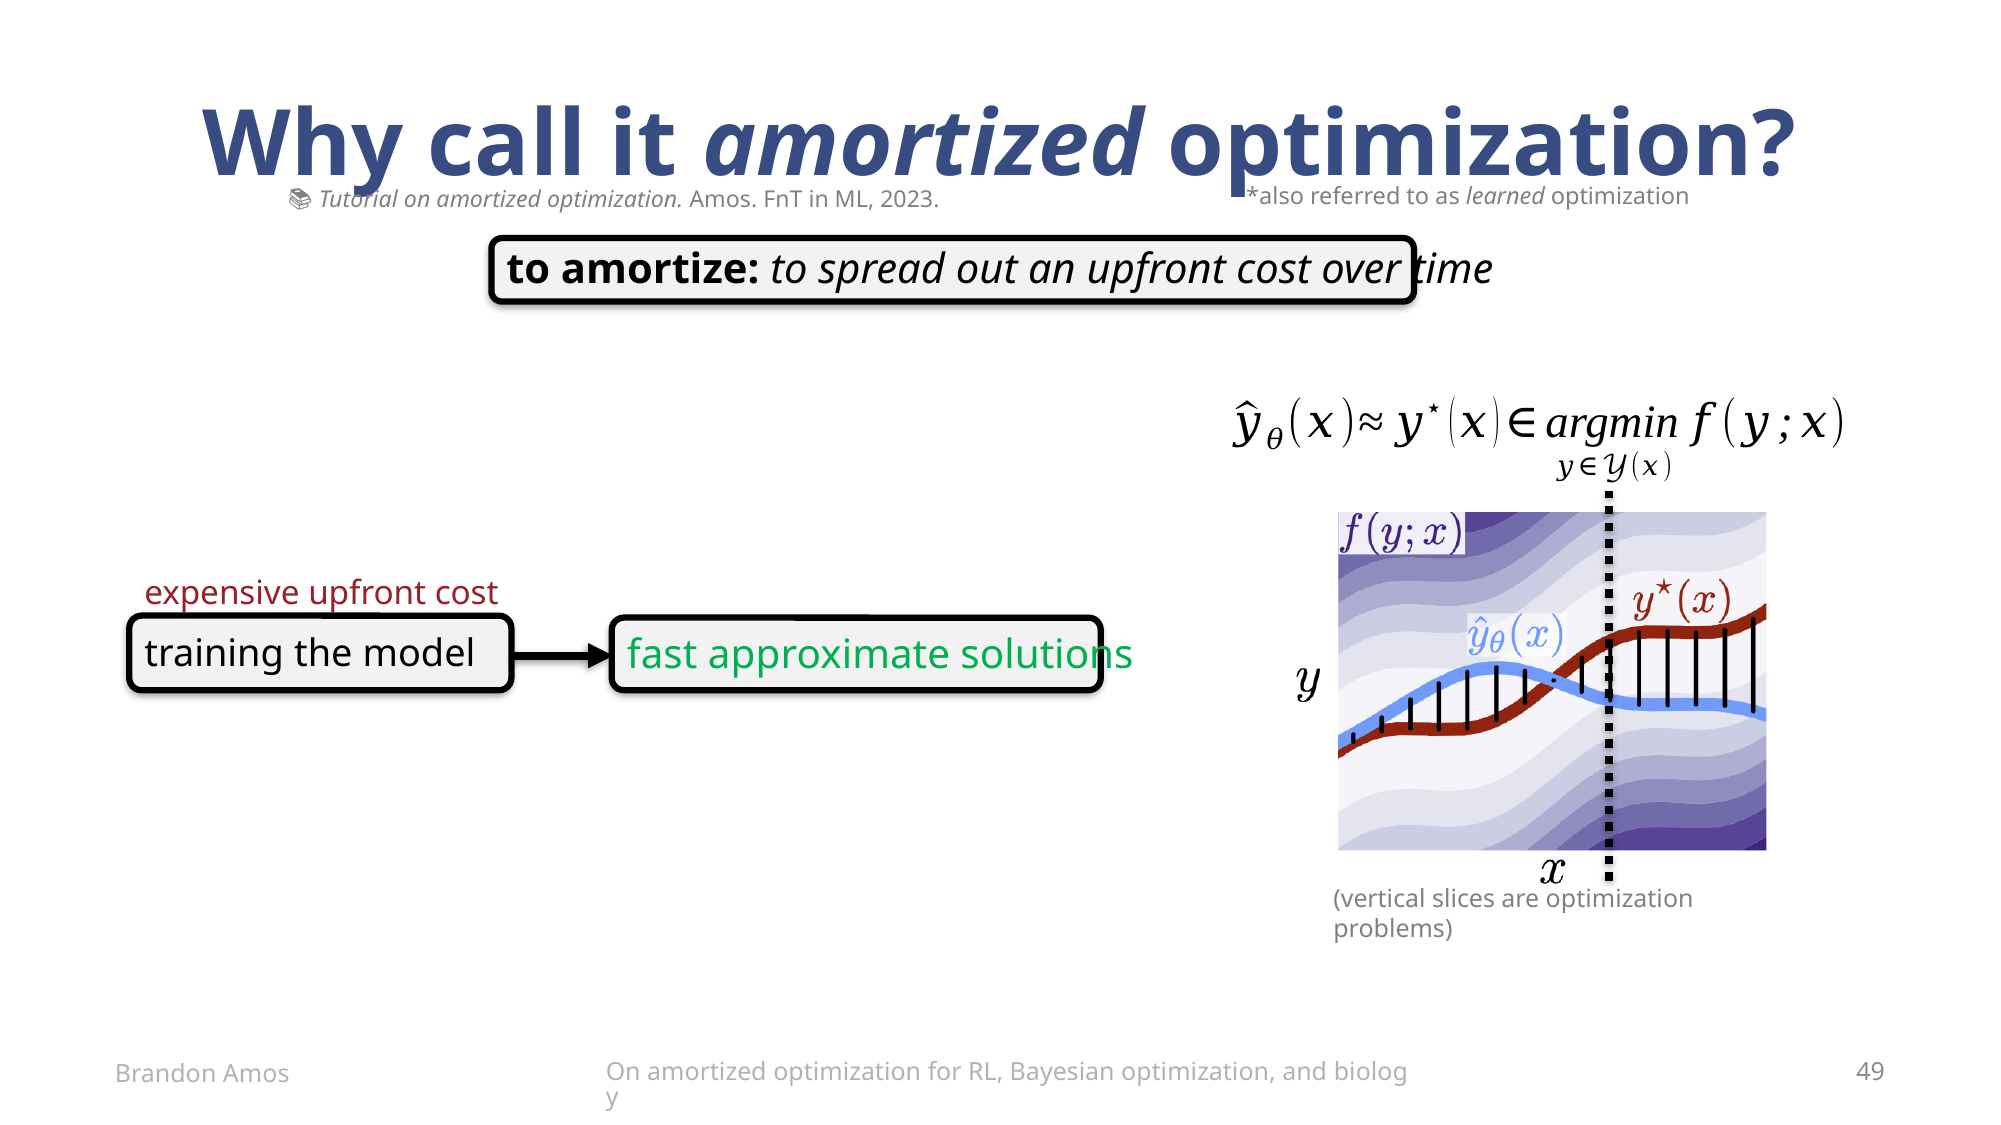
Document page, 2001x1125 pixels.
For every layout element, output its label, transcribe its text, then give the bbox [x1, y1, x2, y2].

text_box to amortize: to spread out an upfront cost over time [491, 233, 1520, 326]
slide_number 49 [1433, 1042, 1900, 1103]
slide_number Brandon Amos [99, 1042, 567, 1103]
footer On amortized optimization for RL, Bayesian optimization, and biology [590, 1042, 1433, 1103]
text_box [1294, 491, 1795, 913]
text_box 📚 Tutorial on amortized optimization. Amos. FnT in ML, 2023. [273, 177, 958, 228]
list *also referred to as learned optimization [1231, 174, 1727, 225]
text_box [685, 616, 1098, 621]
title Why call it amortized optimization? [99, 45, 1900, 233]
text_box fast approximate solutions [611, 621, 1158, 732]
text_box training the model [129, 629, 512, 693]
text_box expensive upfront cost [129, 563, 685, 629]
